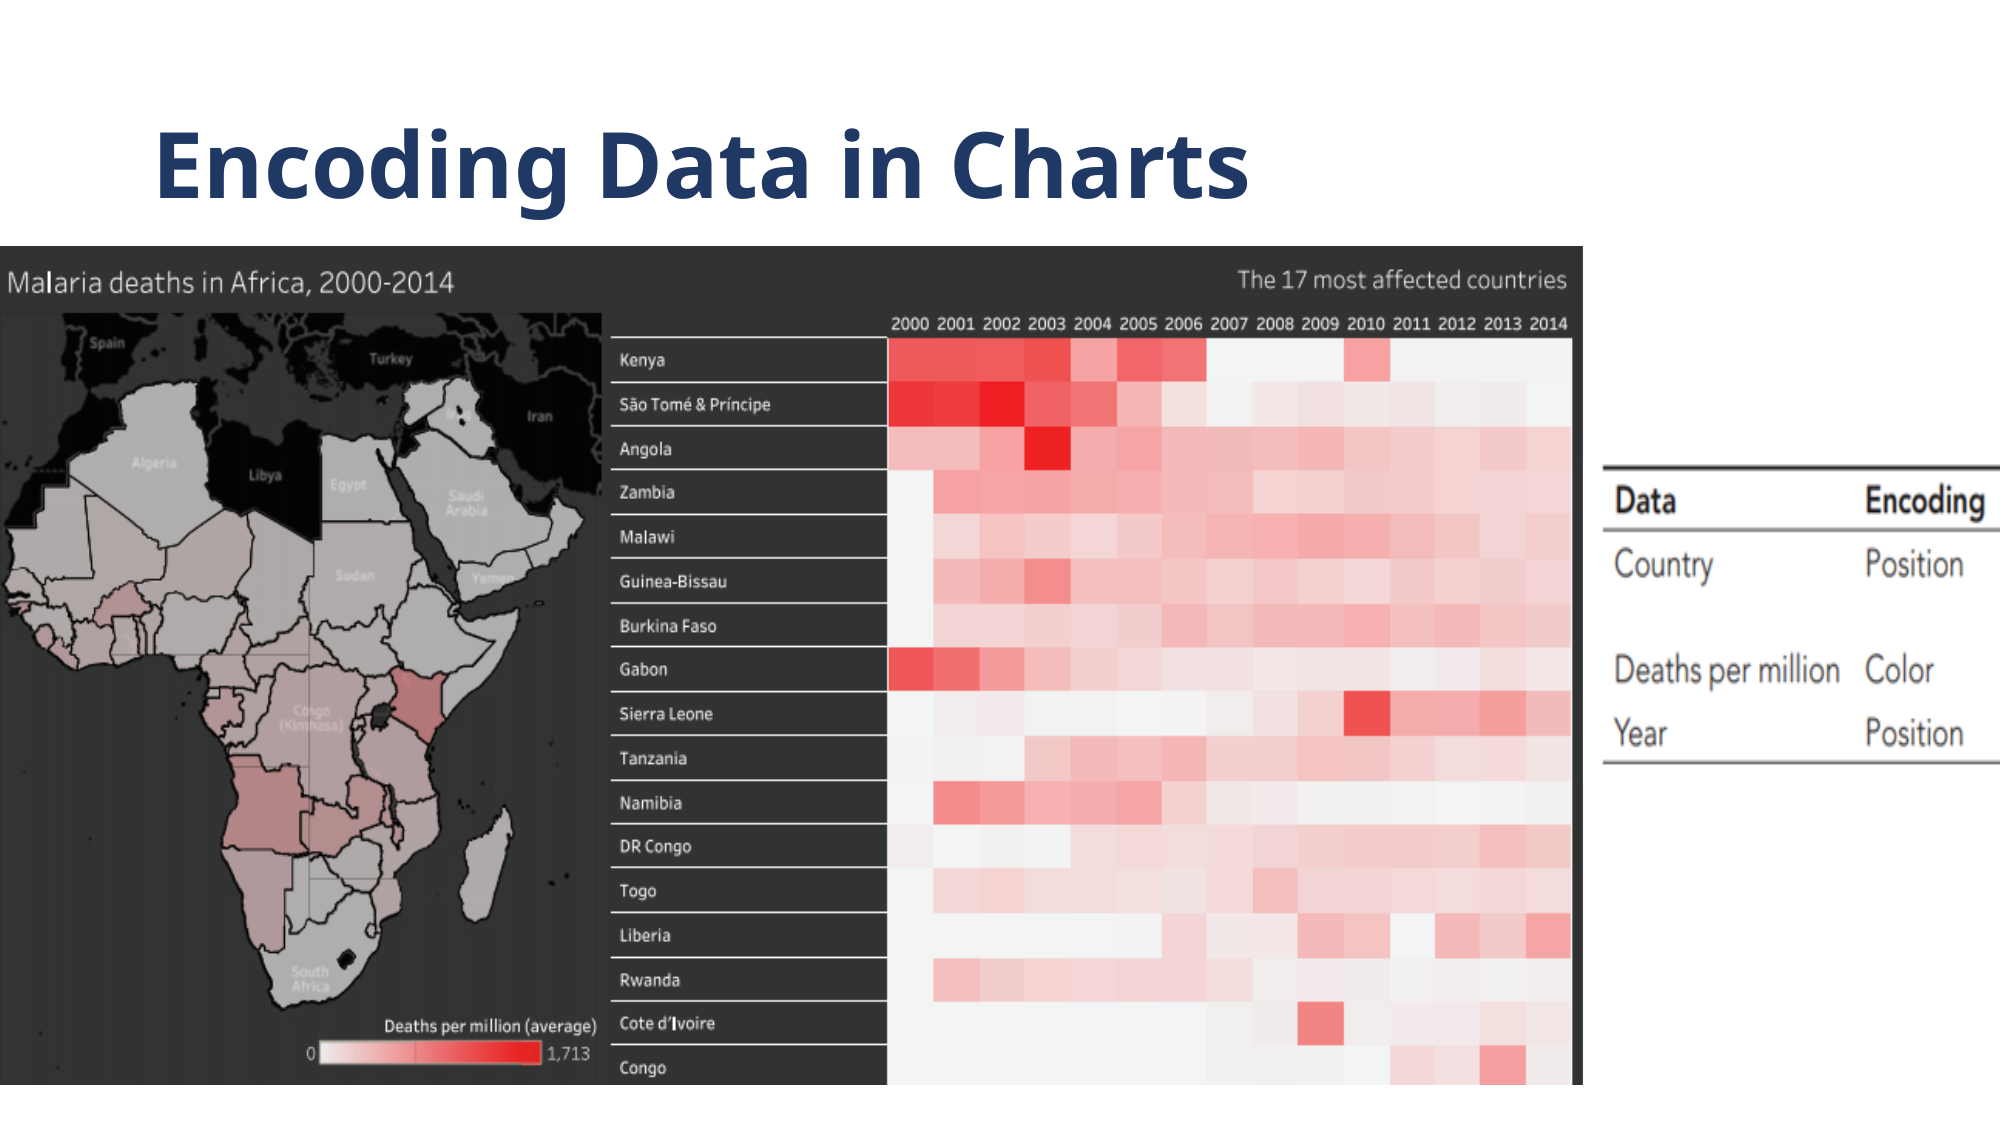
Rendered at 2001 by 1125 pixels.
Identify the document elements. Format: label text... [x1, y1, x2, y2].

picture [0, 246, 2000, 1085]
title Encoding Data in Charts [137, 59, 1863, 278]
